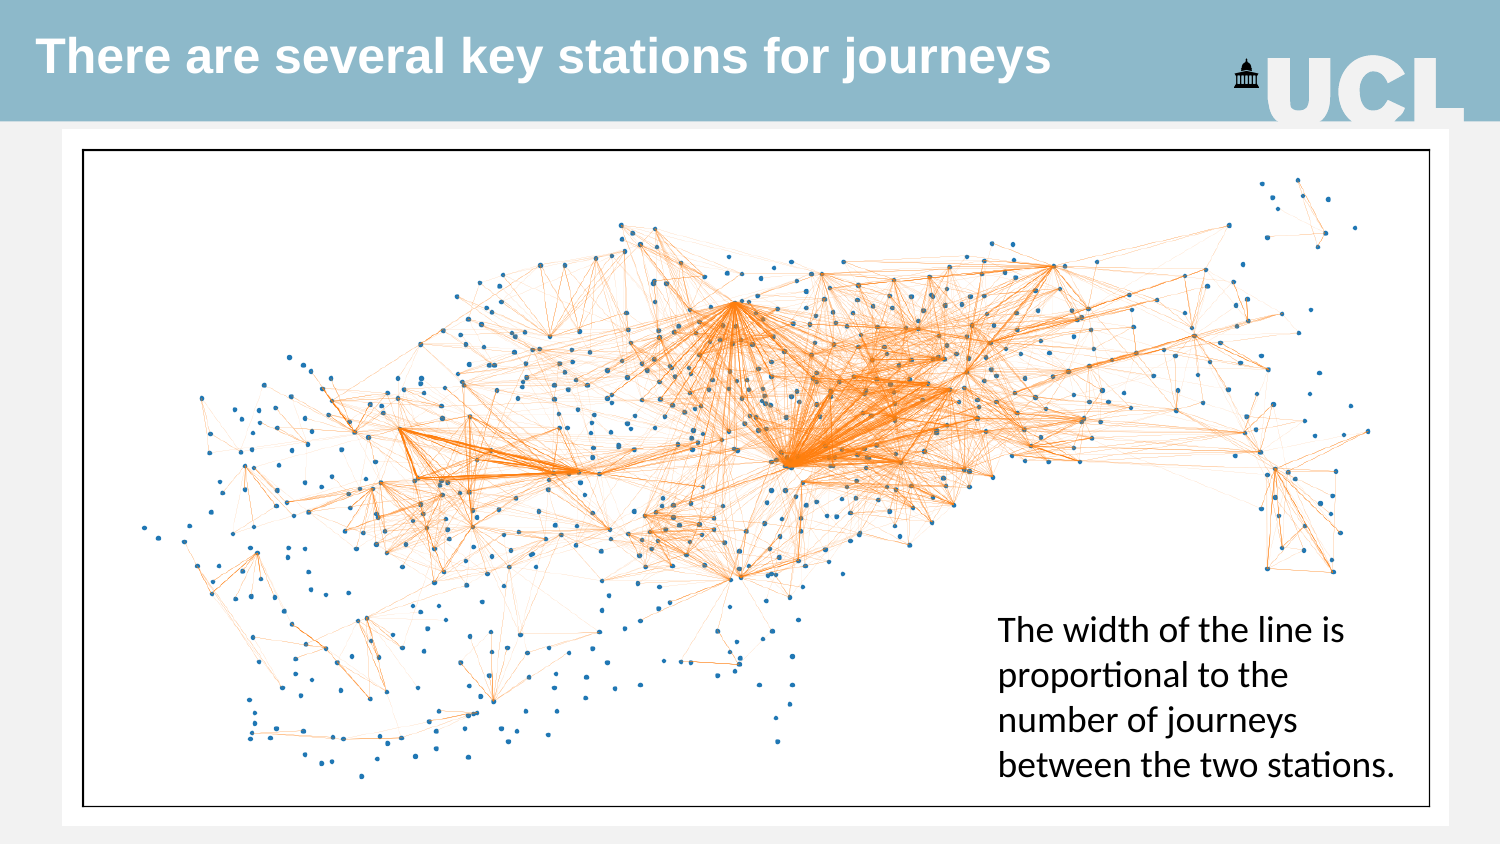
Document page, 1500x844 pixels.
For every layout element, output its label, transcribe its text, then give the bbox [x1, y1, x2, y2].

list There are several key stations for journeys [35, 35, 1221, 109]
picture [1234, 58, 1259, 88]
picture [62, 129, 1449, 826]
